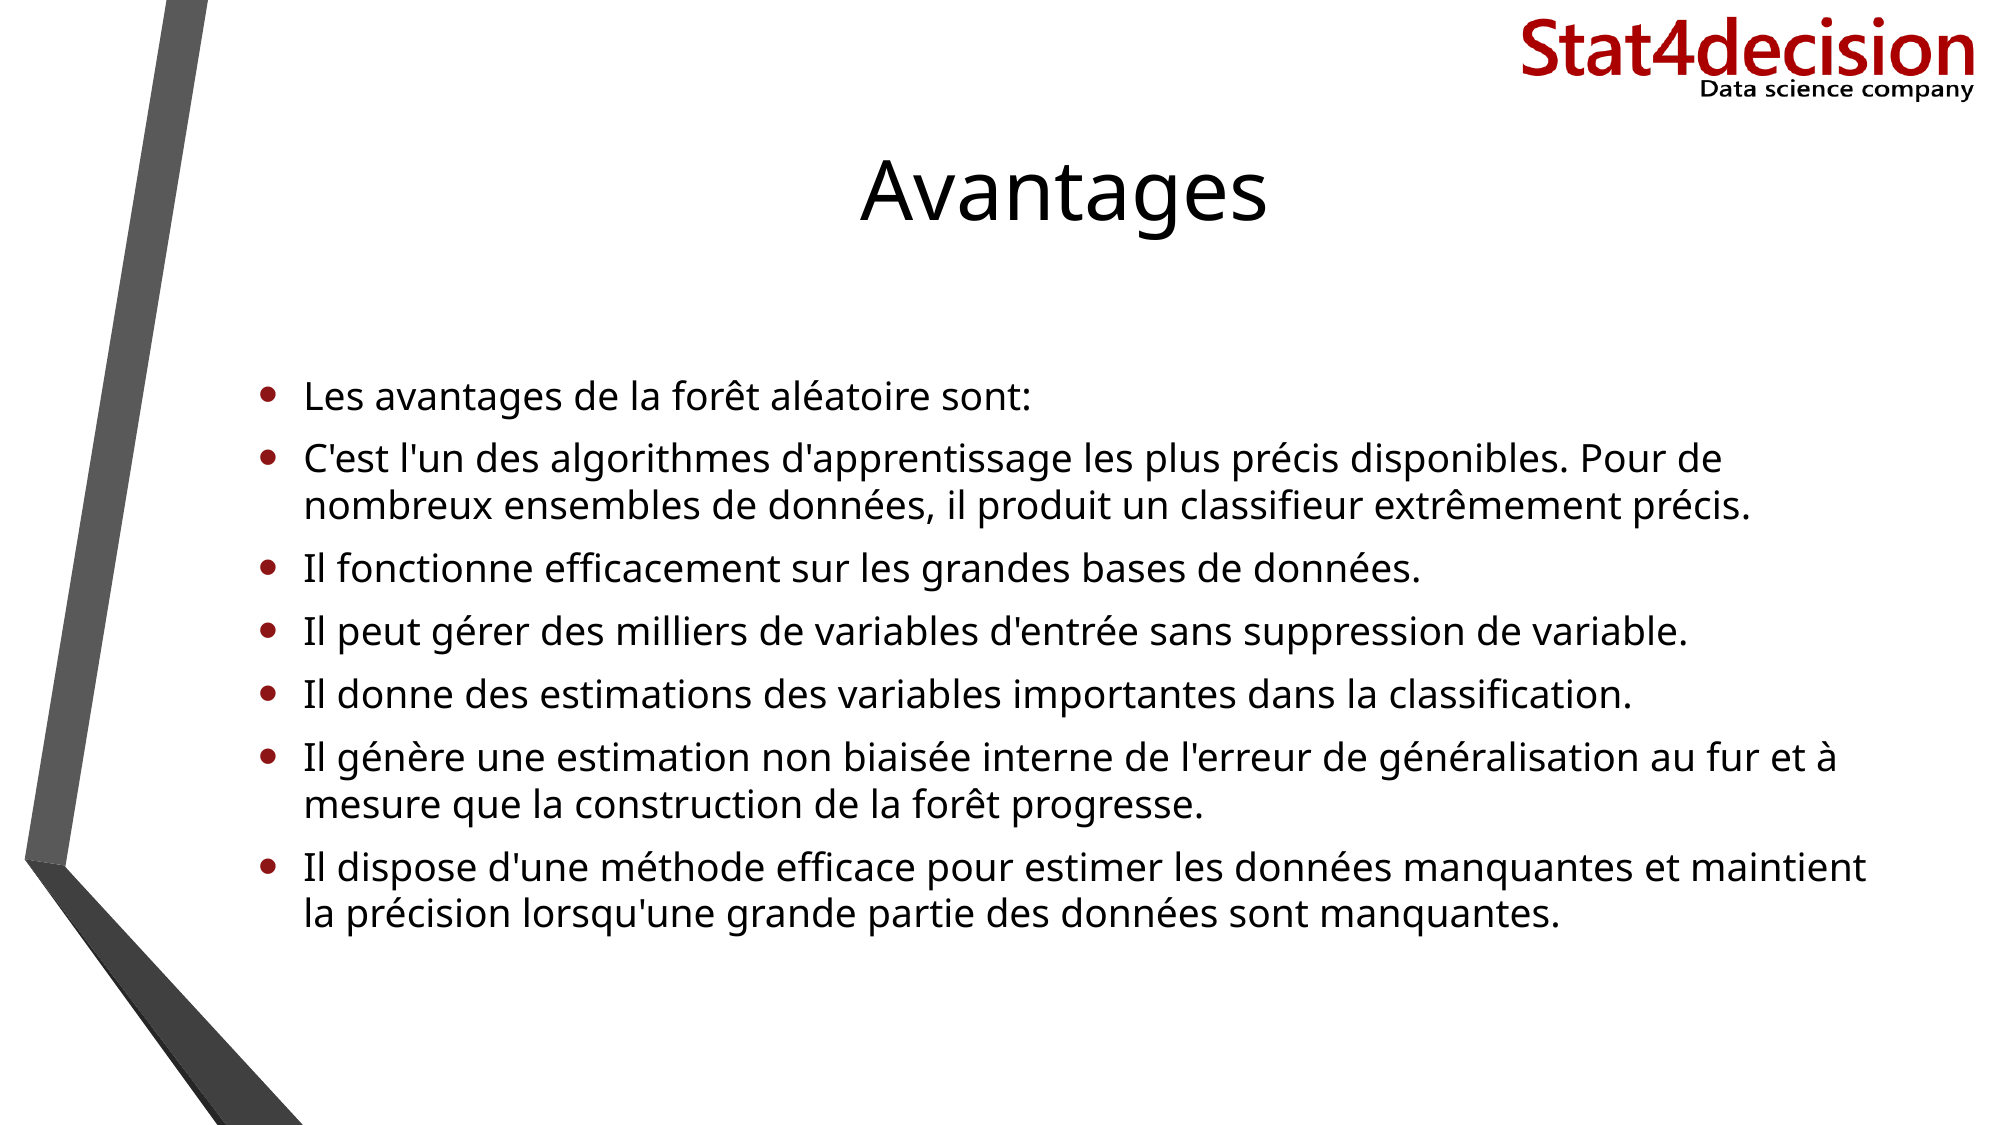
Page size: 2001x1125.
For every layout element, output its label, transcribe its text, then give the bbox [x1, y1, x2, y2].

list Les avantages de la forêt aléatoire sont: C'est l'un des algorithmes d'apprentissage les plus précis disponibles. Pour de nombreux ensembles de données, il produit un classifieur extrêmement précis. Il fonctionne efficacement sur les grandes bases de données. Il peut gérer des milliers de variables d'entrée sans suppression de variable. Il donne des estimations des variables importantes dans la classification. Il génère une estimation non biaisée interne de l'erreur de généralisation au fur et à mesure que la construction de la forêt progresse. Il dispose d'une méthode efficace pour estimer les données manquantes et maintient la précision lorsqu'une grande partie des données sont manquantes. [243, 293, 1887, 950]
picture [1520, 14, 1976, 104]
title Avantages [243, 112, 1887, 263]
